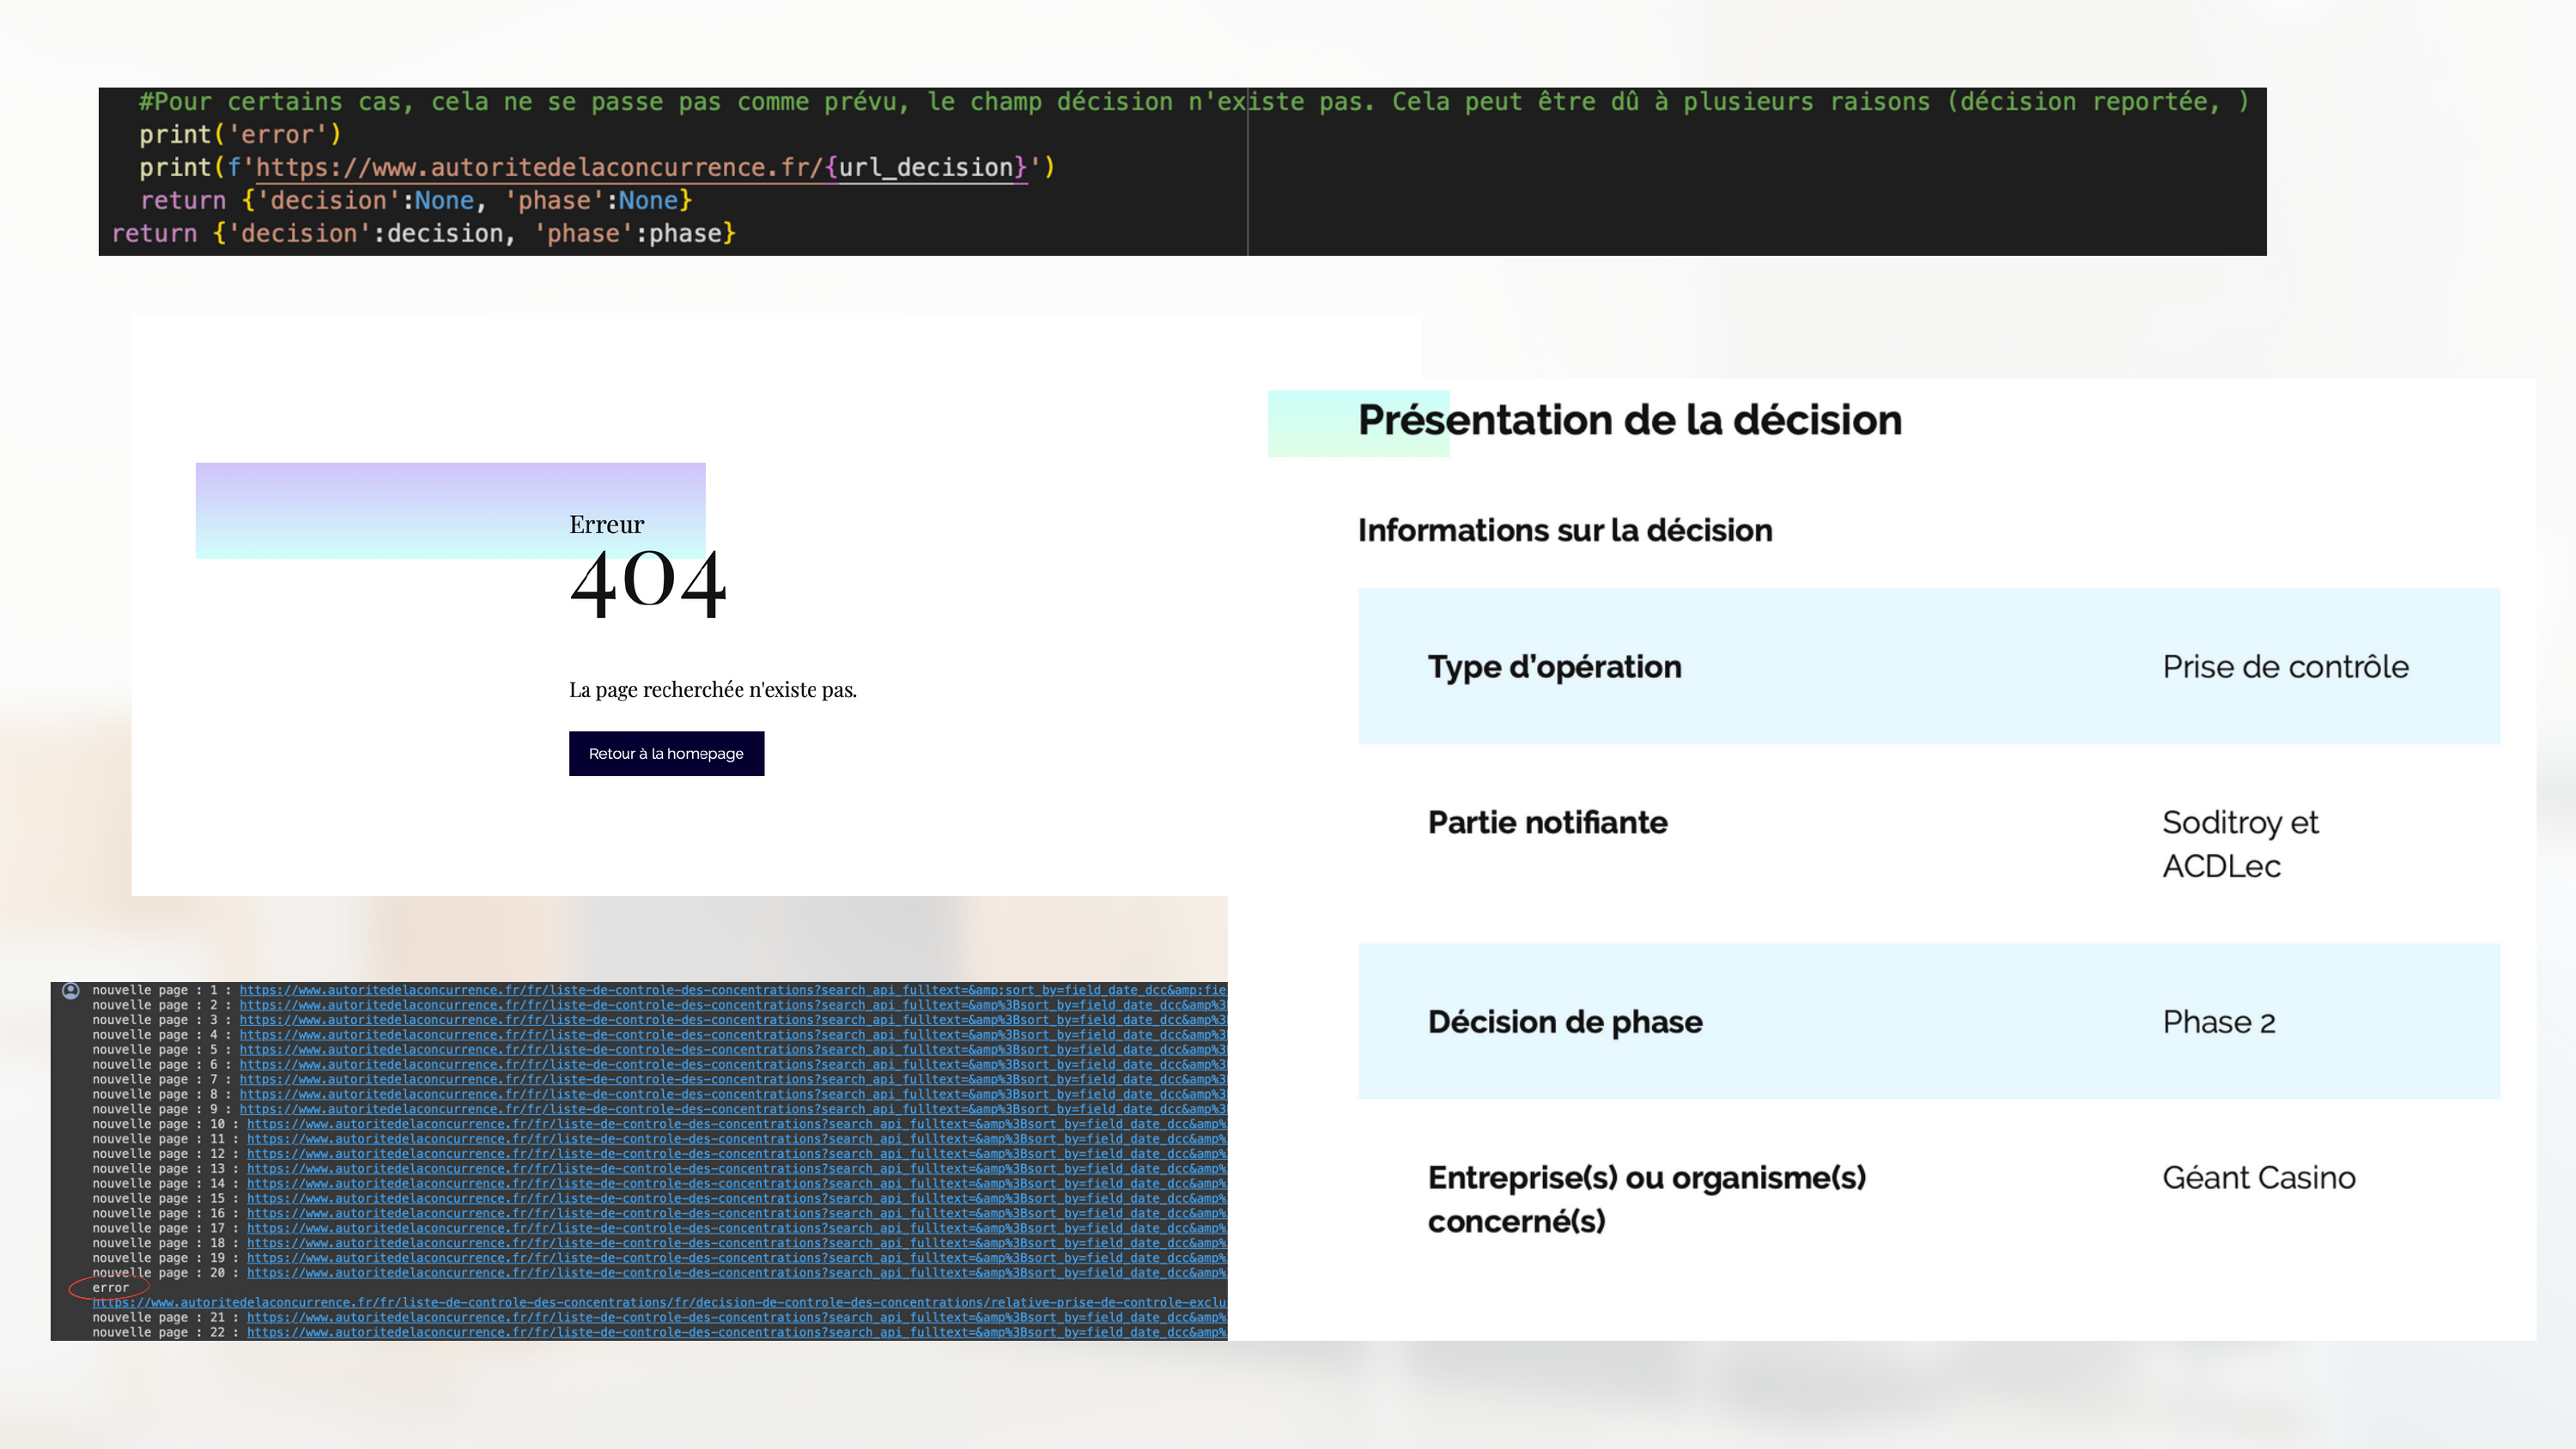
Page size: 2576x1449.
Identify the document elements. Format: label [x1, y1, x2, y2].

text_box [1227, 379, 2537, 1341]
text_box [131, 313, 1423, 896]
text_box [0, 0, 2576, 1449]
text_box [98, 88, 2268, 256]
text_box [68, 1274, 150, 1300]
text_box [51, 982, 1227, 1341]
